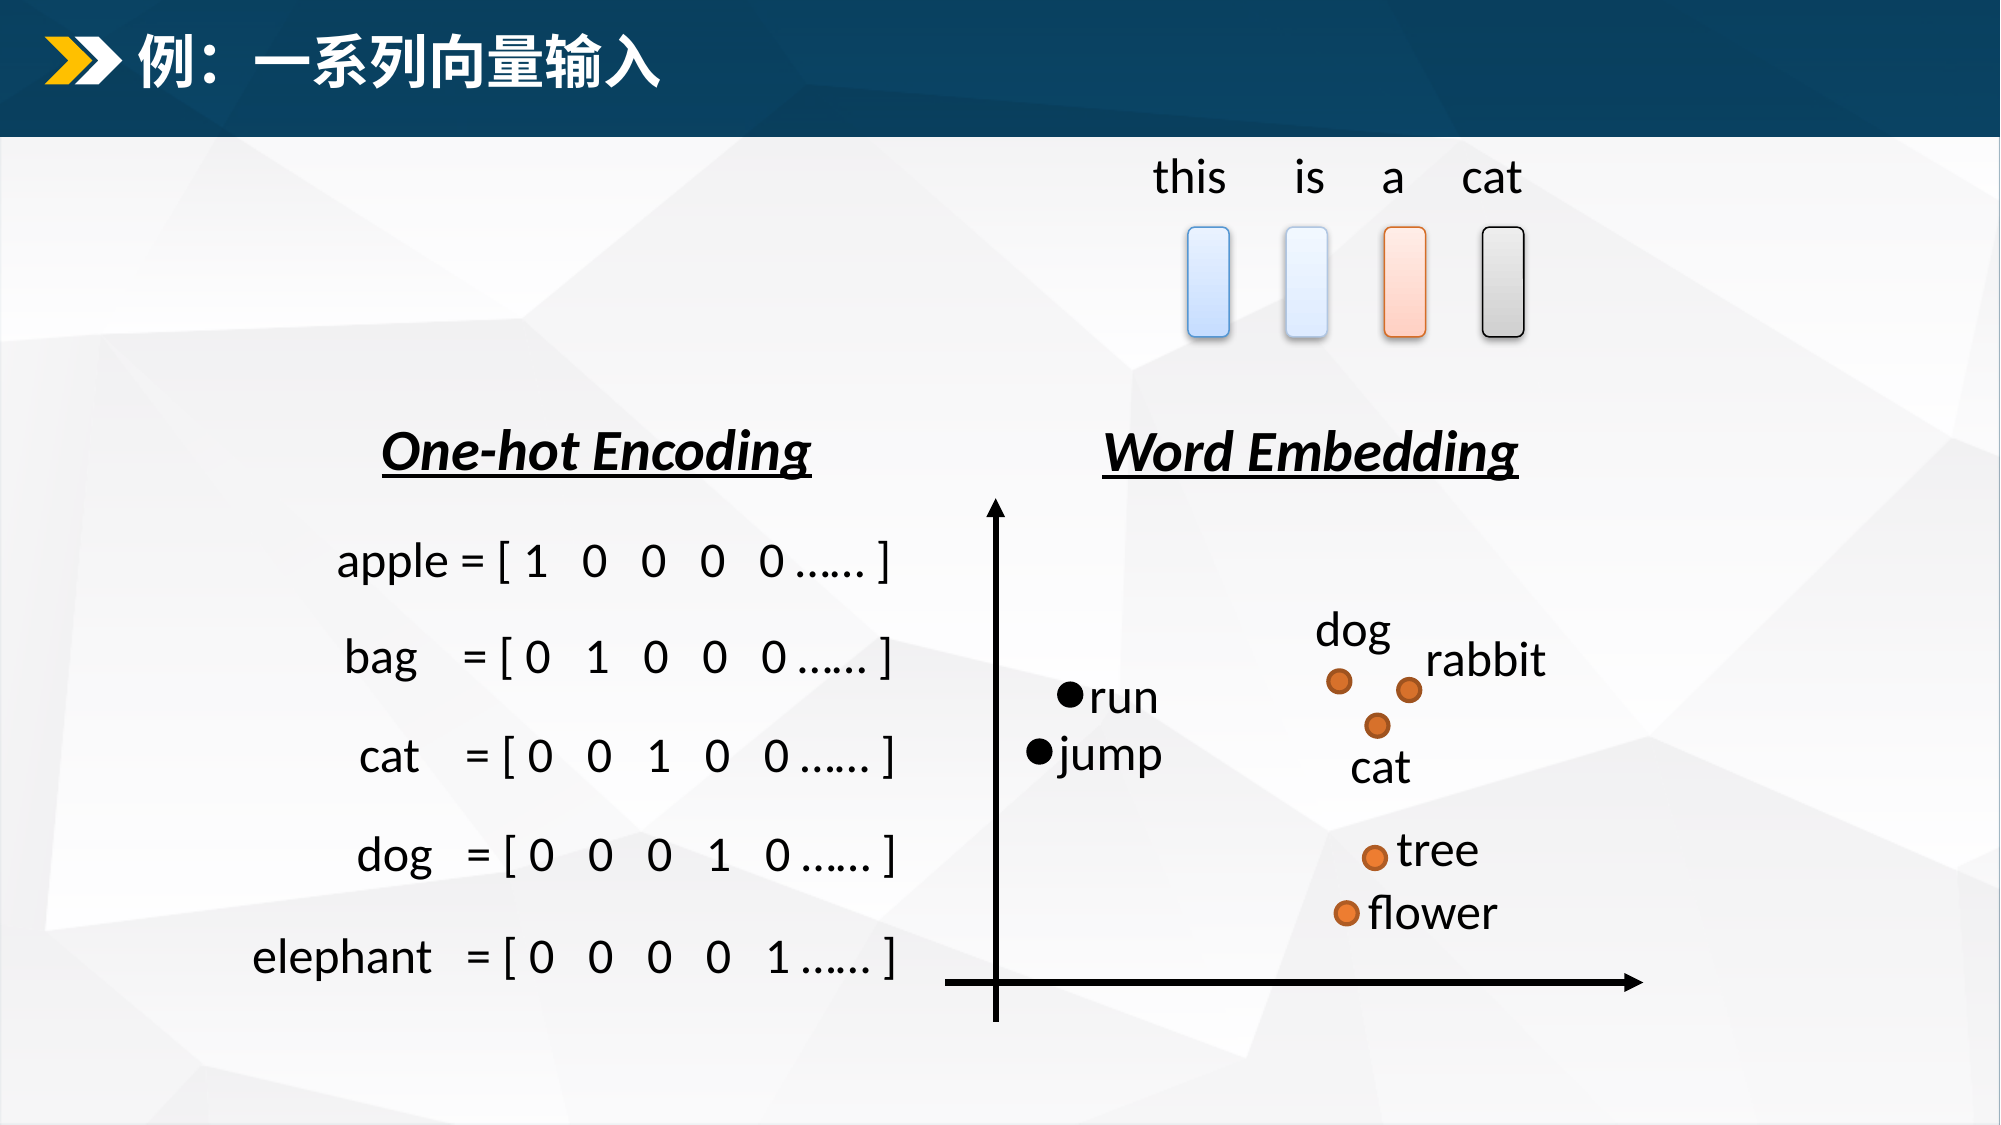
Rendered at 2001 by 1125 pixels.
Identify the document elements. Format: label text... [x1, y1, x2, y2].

picture [0, 0, 2000, 1125]
text_box One-hot Encoding [366, 404, 828, 490]
text_box [1057, 681, 1074, 708]
text_box cat [1335, 726, 1455, 801]
text_box [1026, 738, 1043, 765]
text_box [1333, 900, 1353, 927]
text_box [1383, 226, 1427, 338]
text_box rabbit [1410, 619, 1573, 695]
text_box [1326, 668, 1353, 695]
text_box [1361, 844, 1381, 872]
text_box Word Embedding [1087, 405, 1535, 491]
text_box [1364, 712, 1391, 726]
text_box jump [1043, 712, 1235, 788]
title 例：一系列向量输入 [122, 25, 1723, 137]
text_box run [1074, 655, 1266, 731]
text_box flower [1353, 872, 1545, 948]
text_box this is a cat [1050, 136, 1636, 212]
text_box [1396, 676, 1422, 704]
text_box [1187, 226, 1230, 338]
text_box [1481, 226, 1525, 338]
text_box [1285, 226, 1329, 338]
text_box dog [1300, 588, 1420, 664]
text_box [237, 519, 1012, 992]
text_box tree [1381, 809, 1573, 885]
